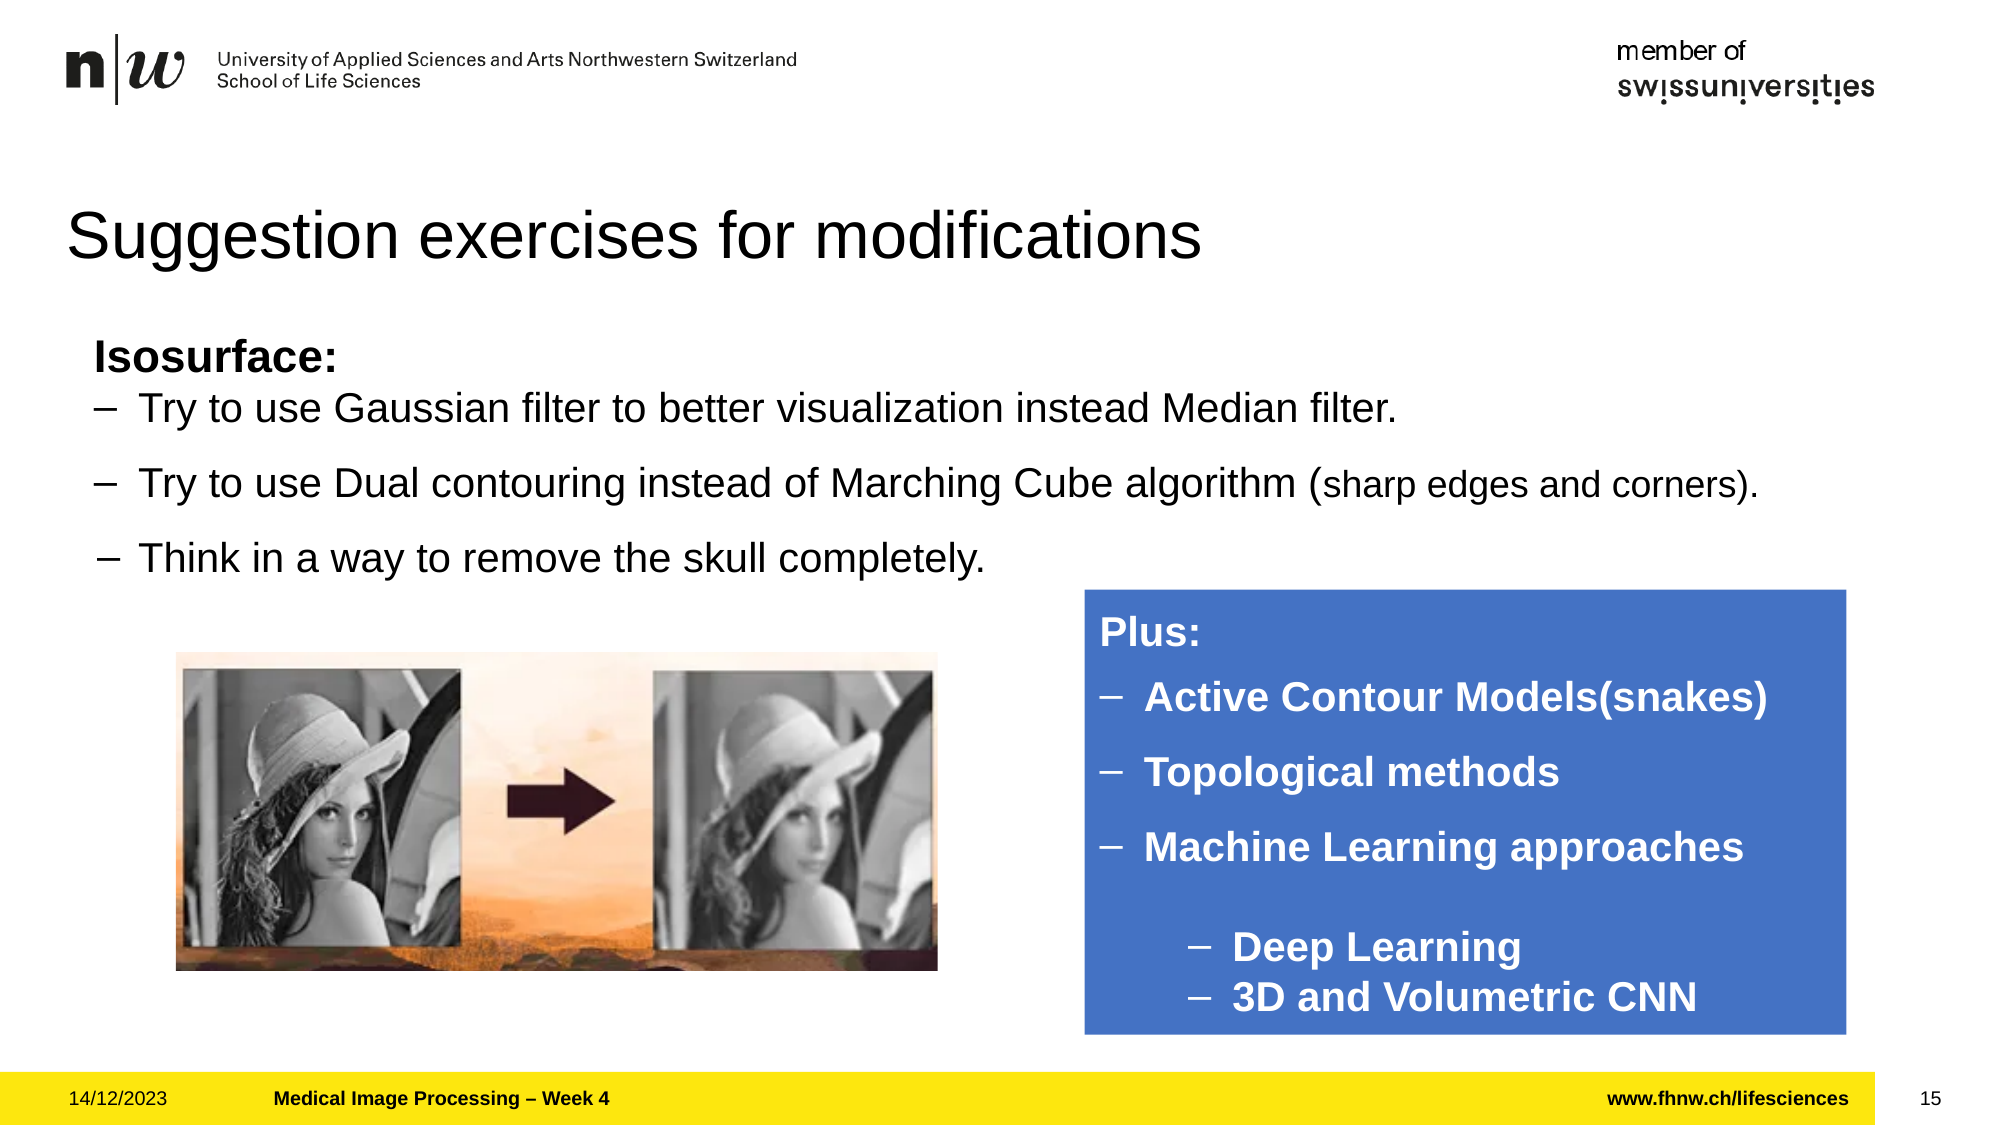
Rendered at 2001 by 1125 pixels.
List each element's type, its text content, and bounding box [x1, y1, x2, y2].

footer Medical Image Processing – Week 4 [273, 1086, 1603, 1110]
text_box Plus: Active Contour Models(snakes) Topological methods Machine Learning approaches Deep Learning 3D and Volumetric CNN [1084, 589, 1847, 1035]
picture [175, 651, 938, 972]
title Suggestion exercises for modifications [66, 191, 1874, 380]
slide_number 15 [1880, 1086, 1942, 1110]
picture [1616, 34, 1874, 105]
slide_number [68, 1086, 264, 1110]
picture [62, 34, 800, 105]
list Isosurface: Try to use Gaussian filter to better visualization instead Median filter. Try to use Dual contouring instead of Marching Cube algorithm (sharp edges and corners). Think in a way to remove the skull completely. [93, 326, 1847, 619]
